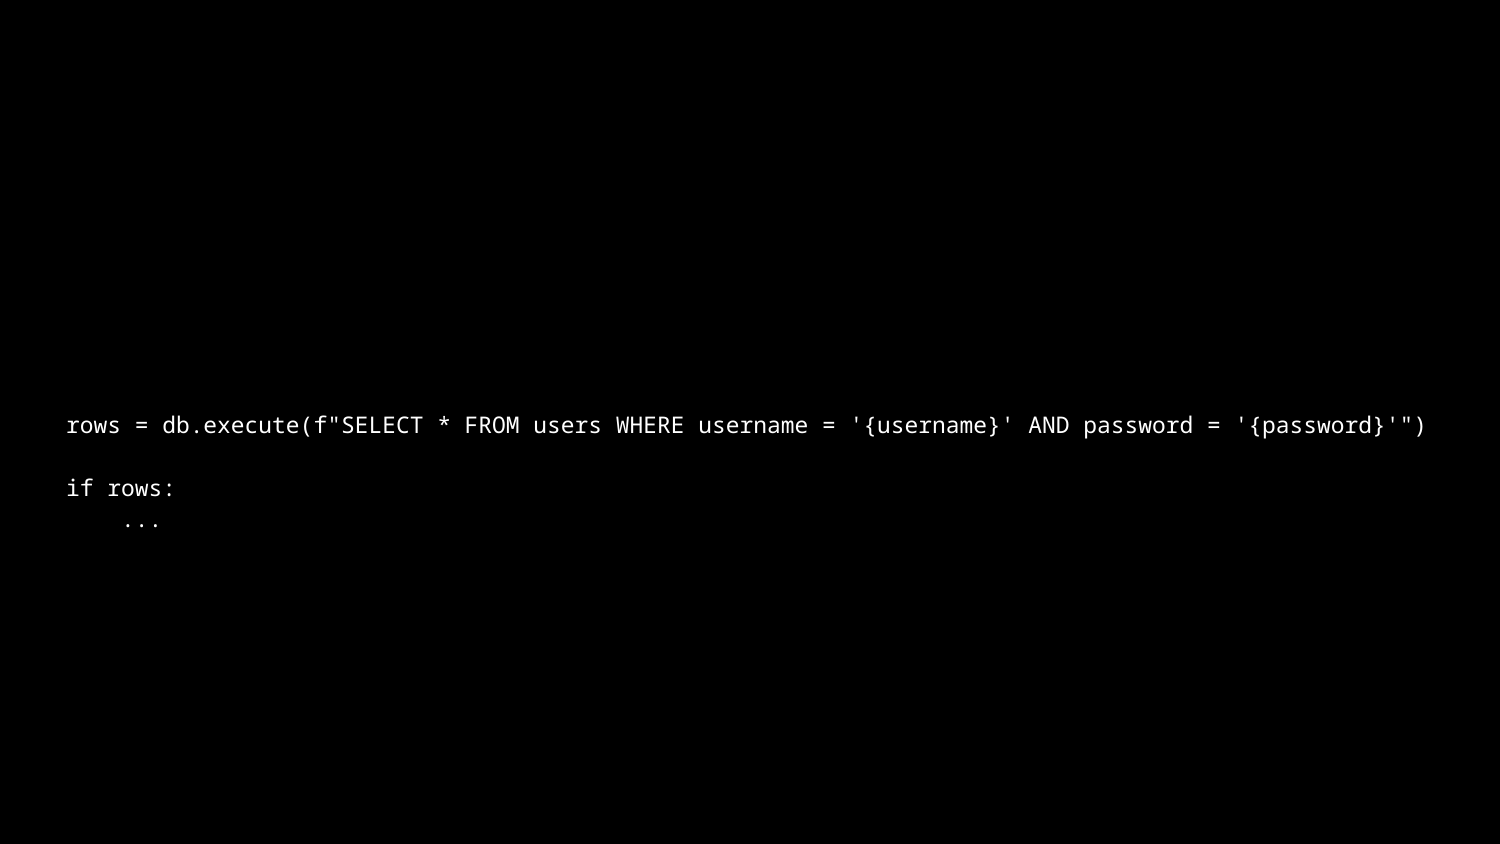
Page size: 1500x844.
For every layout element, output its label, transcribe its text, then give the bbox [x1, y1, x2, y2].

list rows = db.execute(f"SELECT * FROM users WHERE username = '{username}' AND password = '{password}'") if rows: ... [51, 189, 1500, 750]
